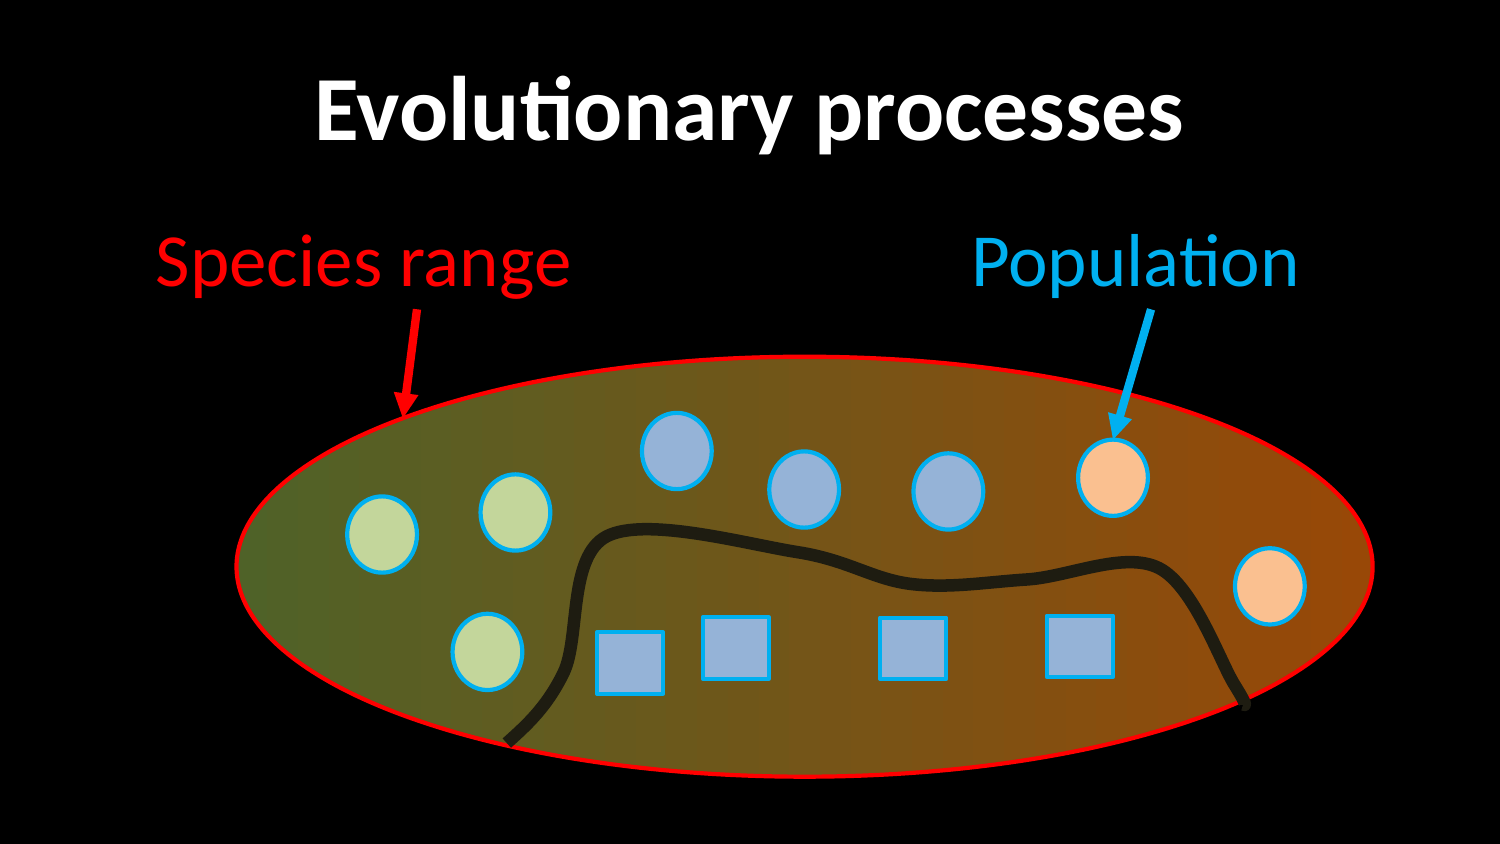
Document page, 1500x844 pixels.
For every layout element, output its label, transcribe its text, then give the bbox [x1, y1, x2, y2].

title Evolutionary processes [75, 33, 1425, 175]
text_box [140, 204, 1373, 777]
